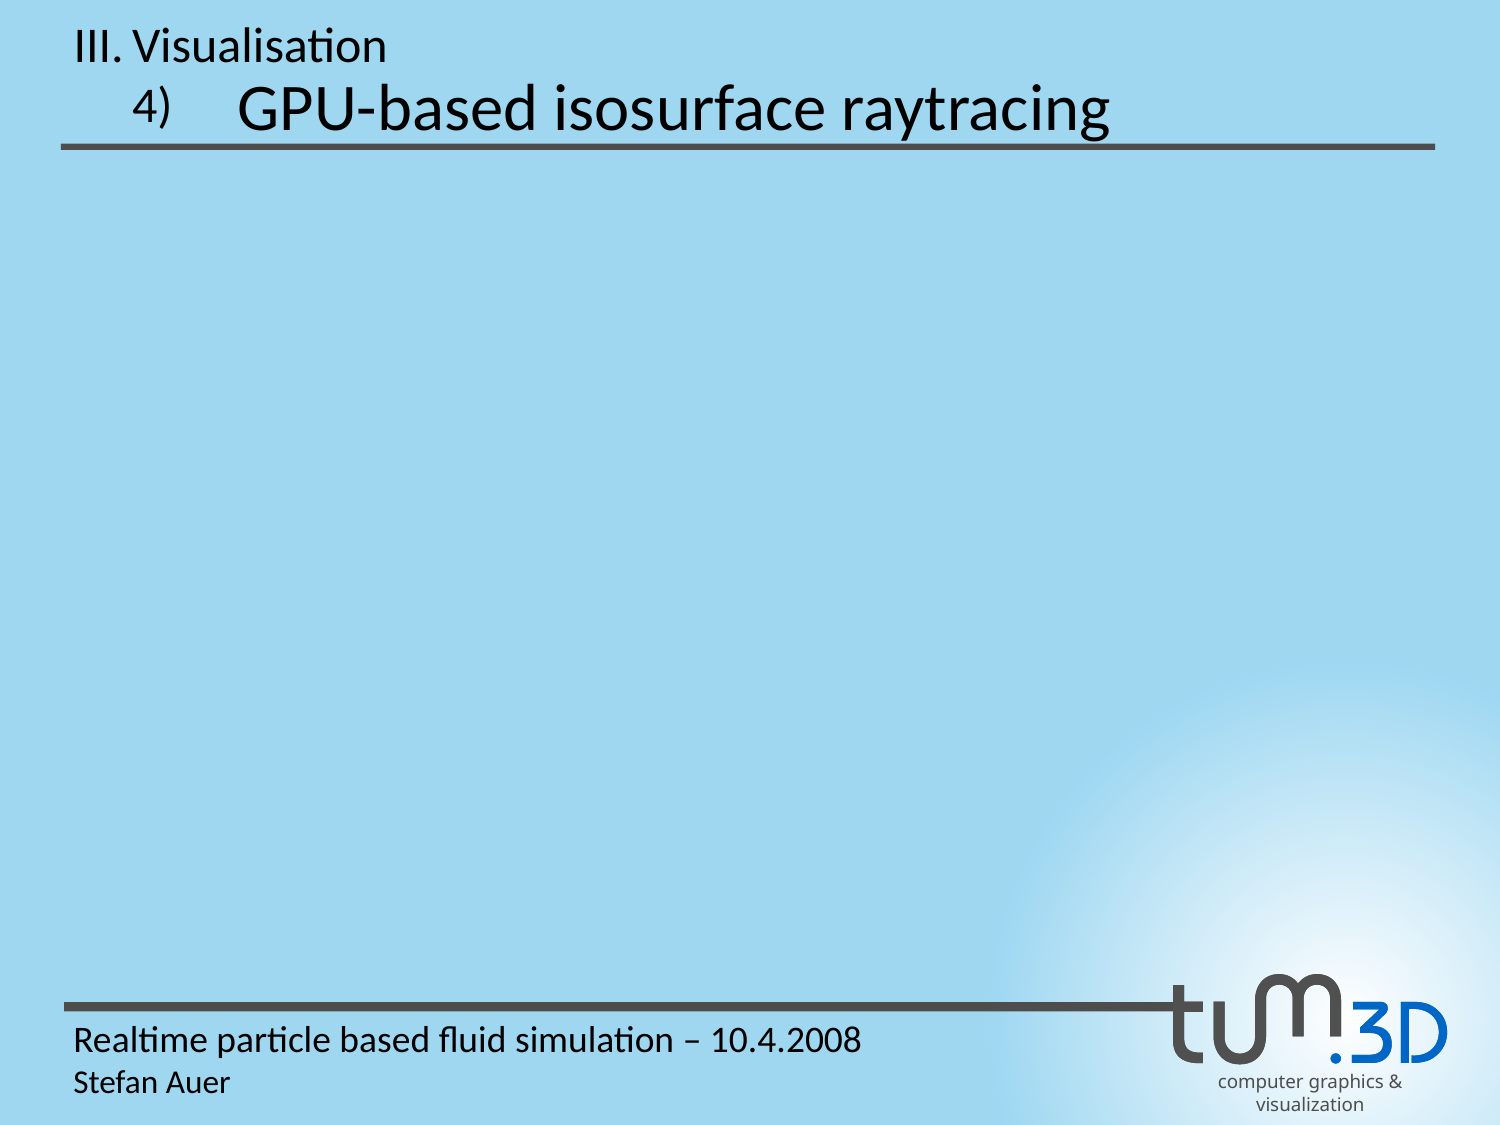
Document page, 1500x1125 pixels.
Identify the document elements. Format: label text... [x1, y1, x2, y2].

picture [0, 0, 1500, 1125]
list III. [58, 5, 117, 88]
list GPU-based isosurface raytracing [222, 56, 1442, 163]
list Visualisation [117, 5, 1442, 64]
list 4) [117, 64, 222, 159]
